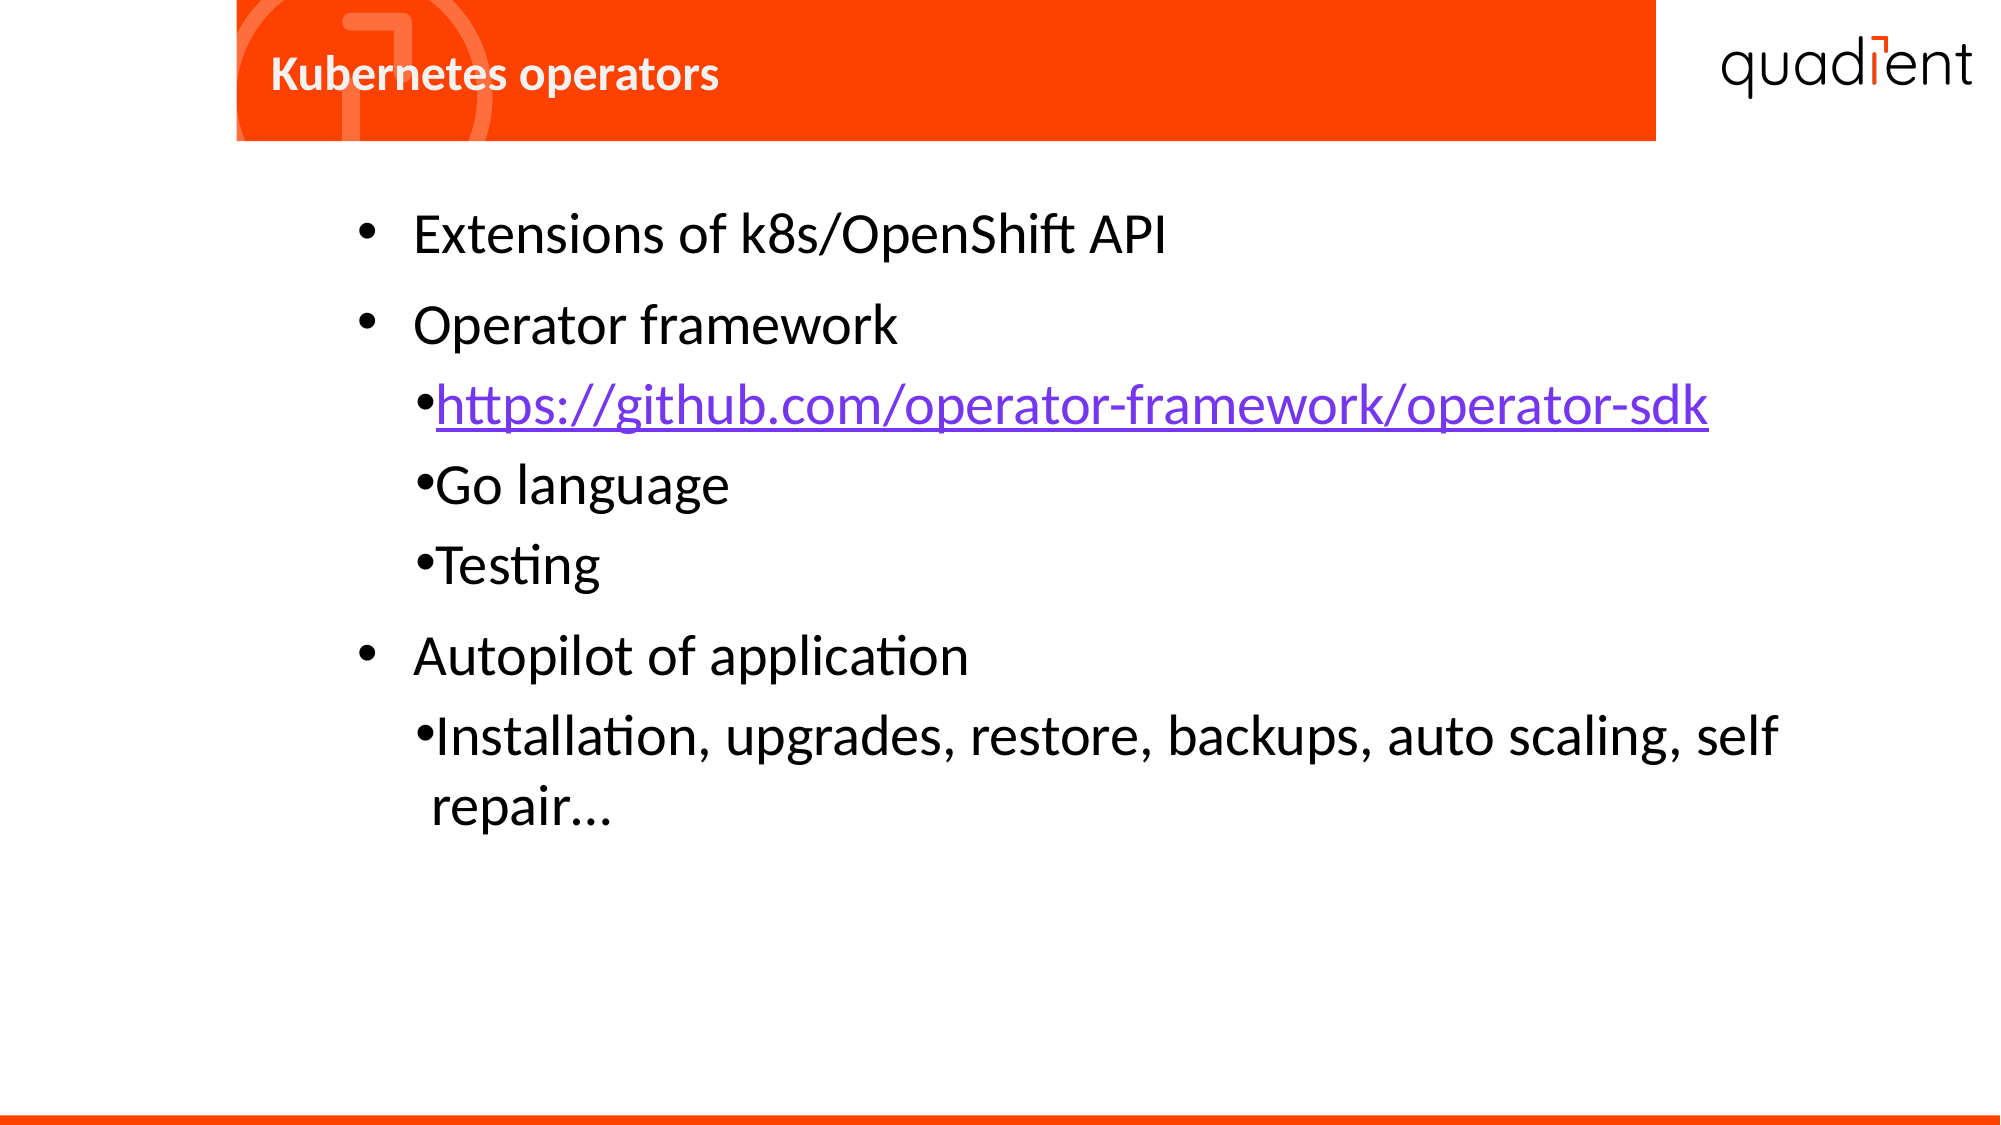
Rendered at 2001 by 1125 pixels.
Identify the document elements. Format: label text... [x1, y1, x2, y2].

picture [1722, 36, 1972, 99]
list Extensions of k8s/OpenShift API Operator framework https://github.com/operator-framework/operator-sdk Go language Testing Autopilot of application Installation, upgrades, restore, backups, auto scaling, self repair… [342, 187, 1971, 1057]
title Kubernetes operators [256, 34, 1632, 115]
